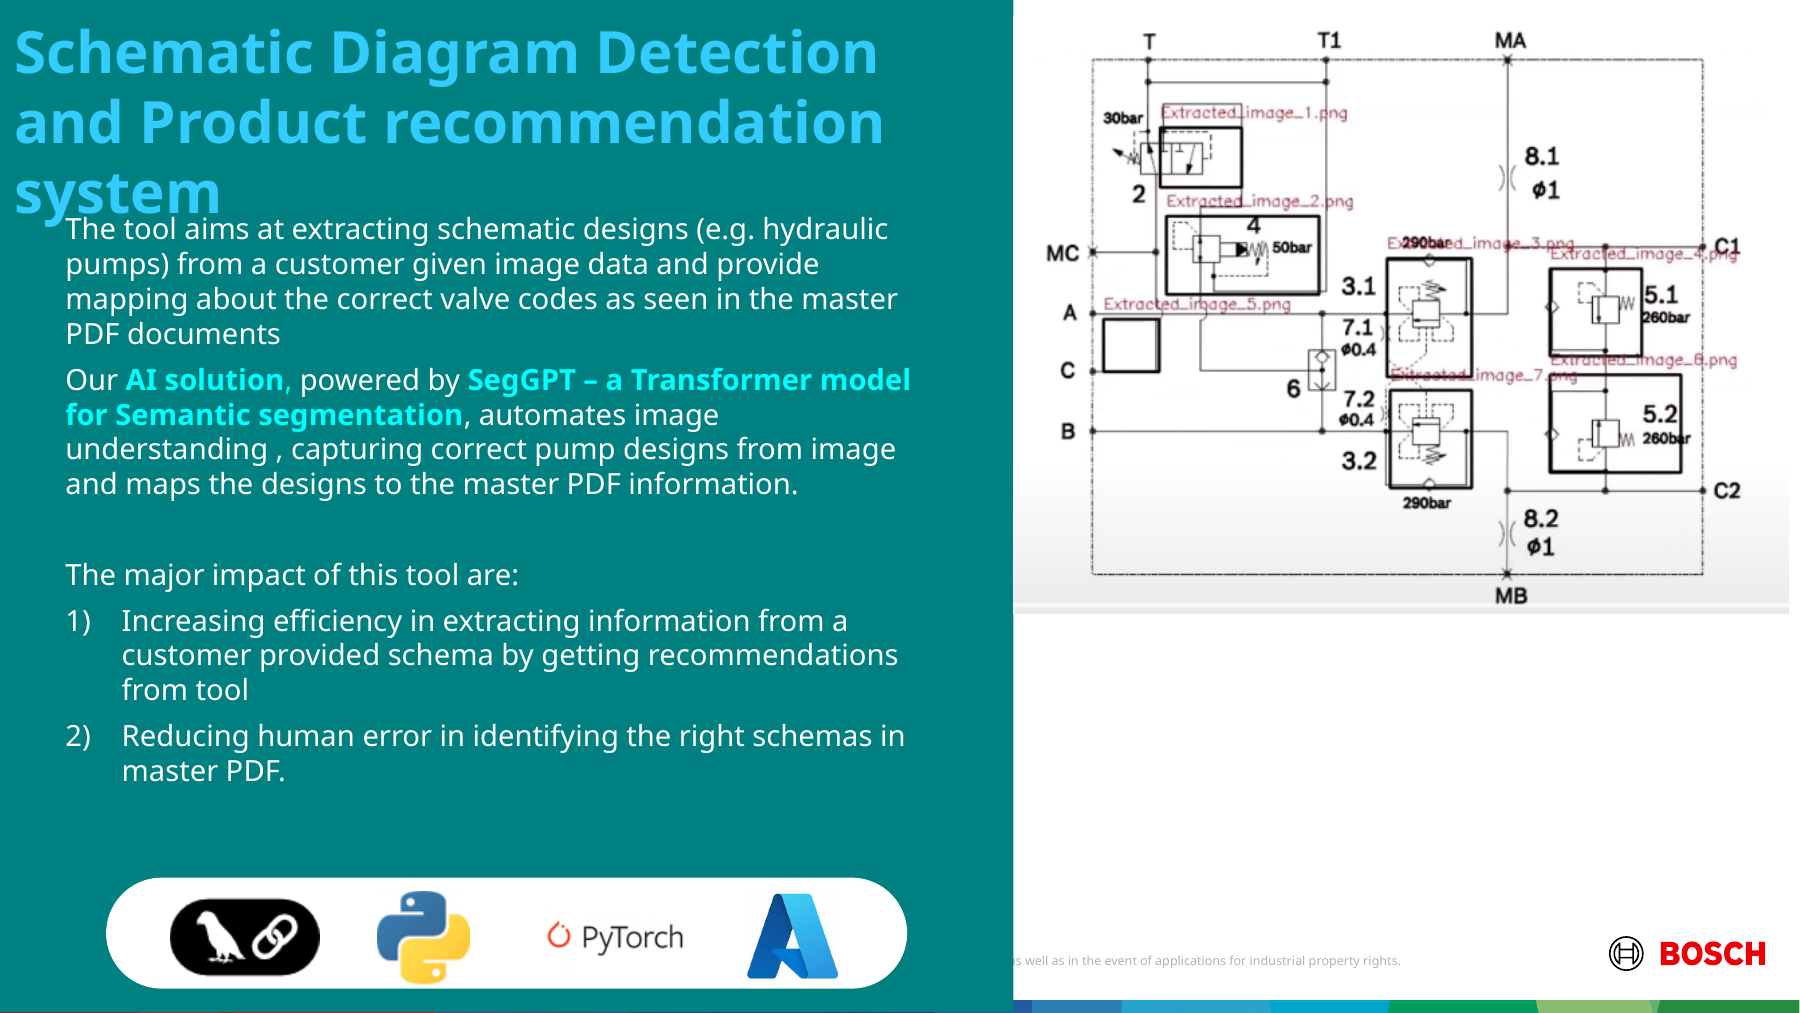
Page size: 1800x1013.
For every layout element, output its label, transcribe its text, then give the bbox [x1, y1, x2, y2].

picture [545, 903, 687, 975]
picture [1388, 1000, 1800, 1013]
text_box [106, 877, 170, 989]
picture [743, 887, 842, 985]
text_box Schematic Diagram Detection and Product recommendation system [14, 15, 965, 159]
picture [377, 891, 470, 986]
picture [1014, 1000, 1270, 1013]
text_box [320, 877, 908, 989]
picture [1012, 15, 1789, 614]
text_box [0, 0, 1014, 1013]
text_box The tool aims at extracting schematic designs (e.g. hydraulic pumps) from a customer given image data and provide mapping about the correct valve codes as seen in the master PDF documents Our AI solution, powered by SegGPT – a Transformer model for Semantic segmentation, automates image understanding , capturing correct pump designs from image and maps the designs to the master PDF information. The major impact of this tool are: Increasing efficiency in extracting information from a customer provided schema by getting recommendations from tool Reducing human error in identifying the right schemas in master PDF. [65, 210, 912, 787]
picture [170, 862, 320, 1013]
